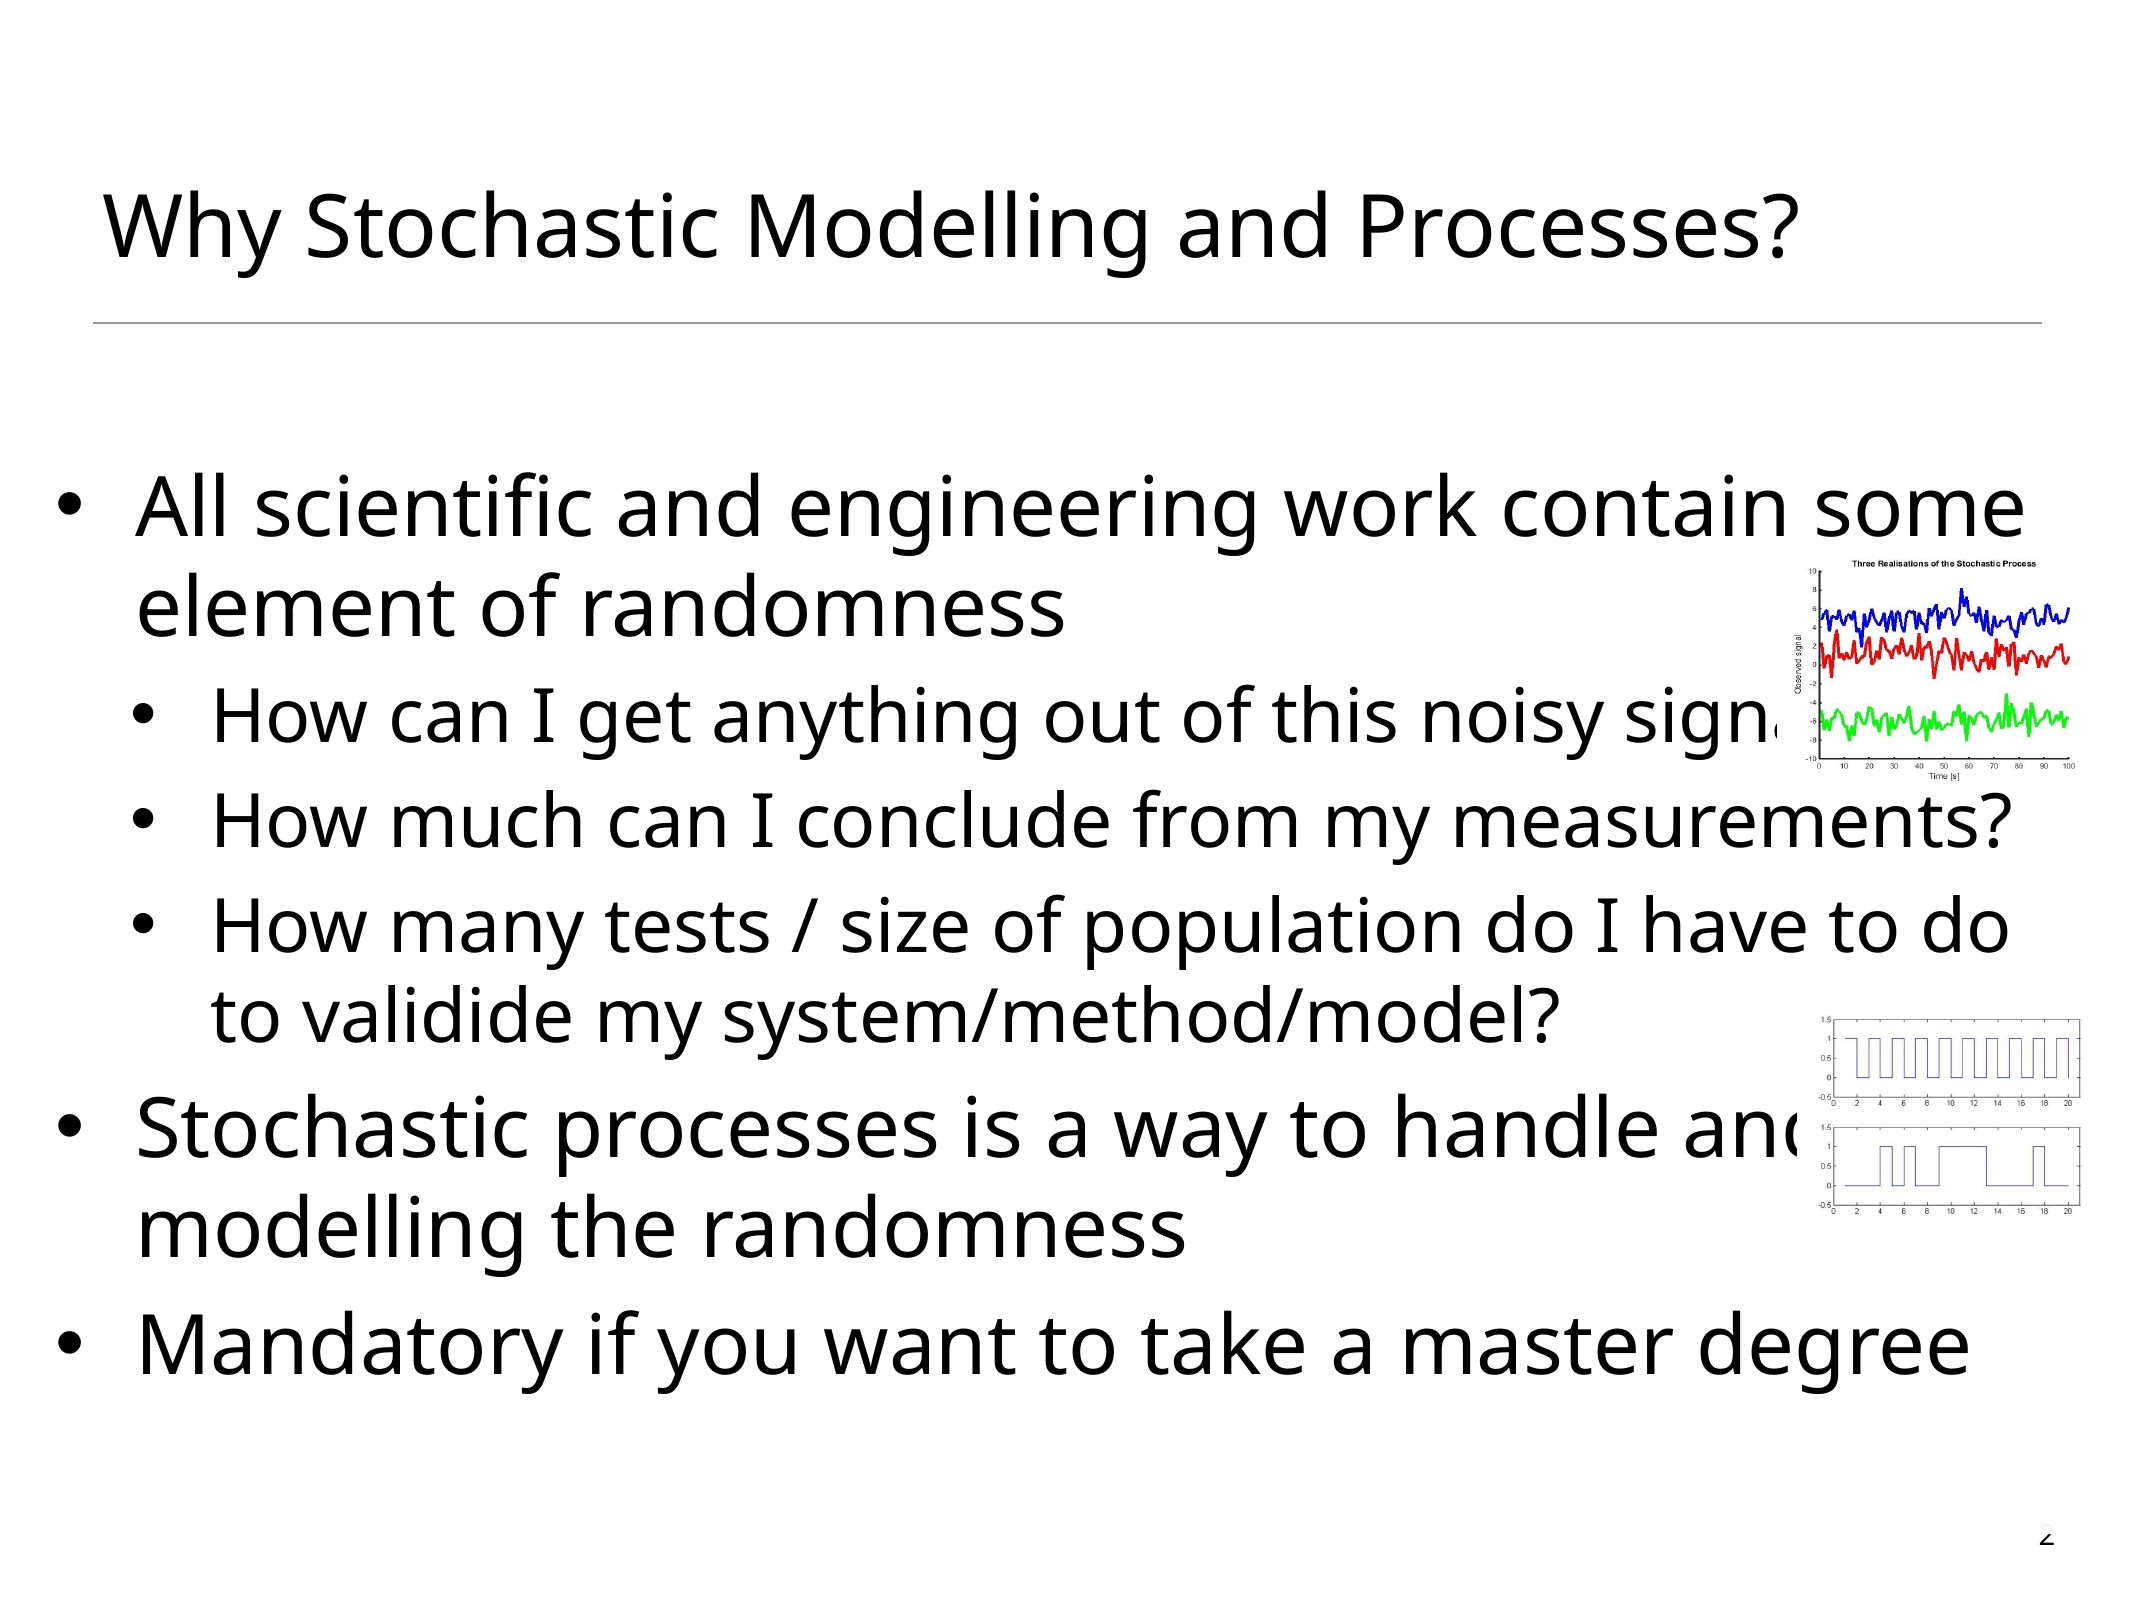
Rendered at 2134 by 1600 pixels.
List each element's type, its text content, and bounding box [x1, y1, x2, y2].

picture [1776, 554, 2100, 784]
slide_number 2 [2028, 1535, 2065, 1558]
title Why Stochastic Modelling and Processes? [93, 53, 2041, 284]
picture [1797, 997, 2109, 1232]
text_box All scientific and engineering work contain some element of randomness How can I get anything out of this noisy signal? How much can I conclude from my measurements? How many tests / size of population do I have to do to validide my system/method/model? Stochastic processes is a way to handle and modelling the randomness Mandatory if you want to take a master degree [34, 442, 2092, 1535]
